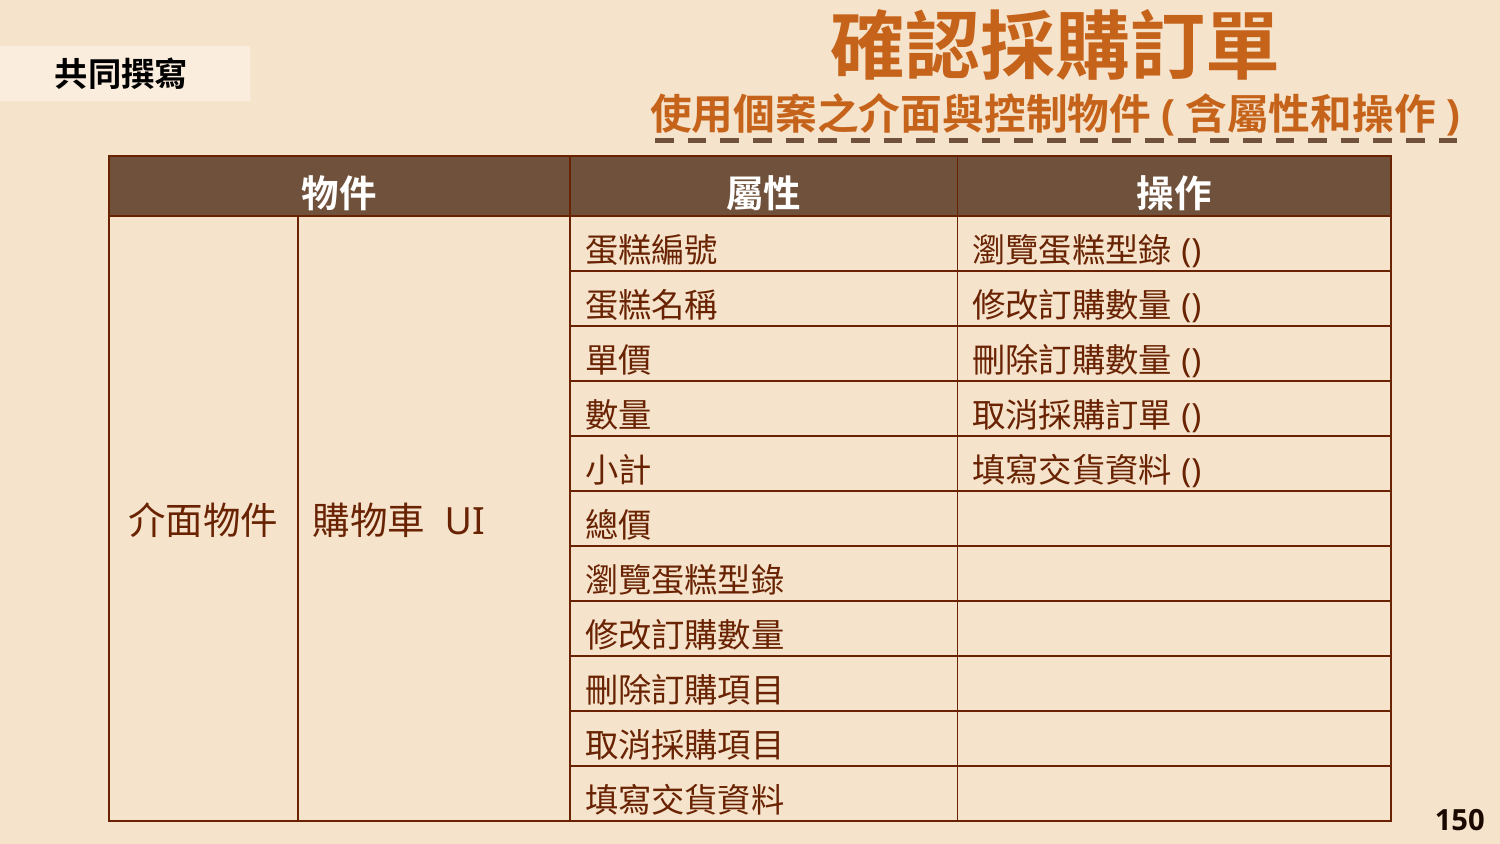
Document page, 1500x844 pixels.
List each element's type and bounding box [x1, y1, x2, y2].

table_cell [958, 547, 1390, 600]
table_cell [958, 382, 1390, 435]
table_cell [571, 602, 957, 655]
slide_number [1162, 798, 1500, 844]
table_cell [571, 547, 957, 600]
table_cell [110, 217, 297, 820]
table_cell [958, 712, 1390, 765]
table_cell [571, 767, 957, 820]
table_cell [958, 217, 1390, 270]
table_header [571, 157, 957, 215]
table_cell [958, 657, 1390, 710]
table_cell [571, 712, 957, 765]
table_cell [958, 602, 1390, 655]
table_cell [571, 657, 957, 710]
table_cell [571, 327, 957, 380]
table_cell [571, 272, 957, 325]
text_box [611, 0, 1499, 147]
table_header [958, 157, 1390, 215]
table_cell [958, 492, 1390, 545]
table_header [110, 157, 569, 215]
text_box [0, 45, 251, 102]
table_cell [571, 382, 957, 435]
table_cell [958, 767, 1390, 820]
table_cell [571, 492, 957, 545]
table_cell [958, 437, 1390, 490]
table_cell [958, 272, 1390, 325]
table_cell [571, 217, 957, 270]
table_cell [299, 217, 569, 820]
table_cell [958, 327, 1390, 380]
table_cell [571, 437, 957, 490]
